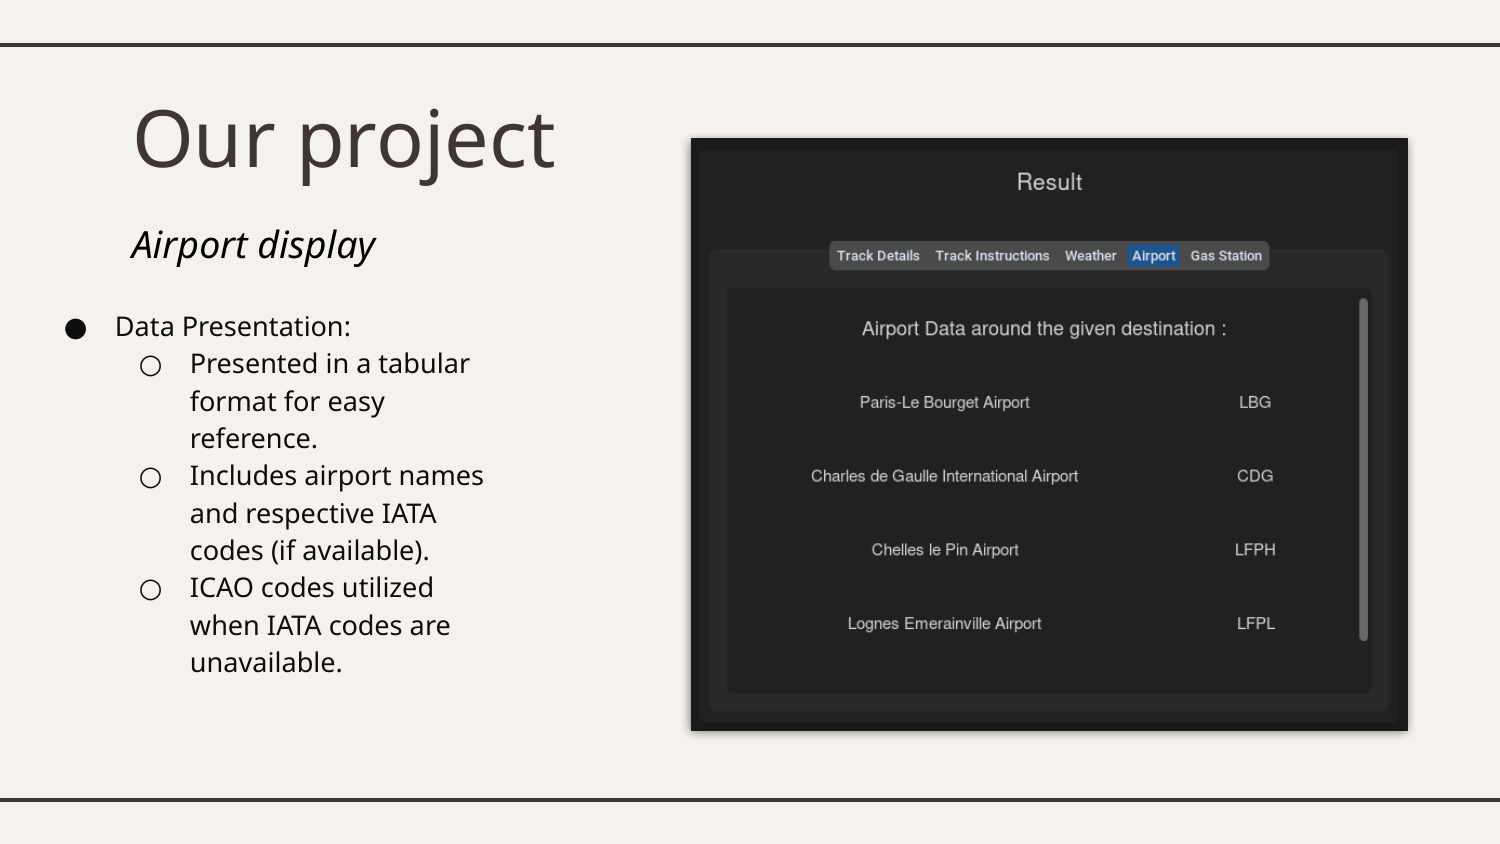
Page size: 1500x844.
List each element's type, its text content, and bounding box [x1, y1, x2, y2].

picture [690, 138, 1409, 731]
text_box Data Presentation: Presented in a tabular format for easy reference. Includes airport names and respective IATA codes (if available). ICAO codes utilized when IATA codes are unavailable. [24, 289, 518, 693]
title Our project [116, 72, 1383, 167]
text_box Airport display [116, 205, 683, 292]
